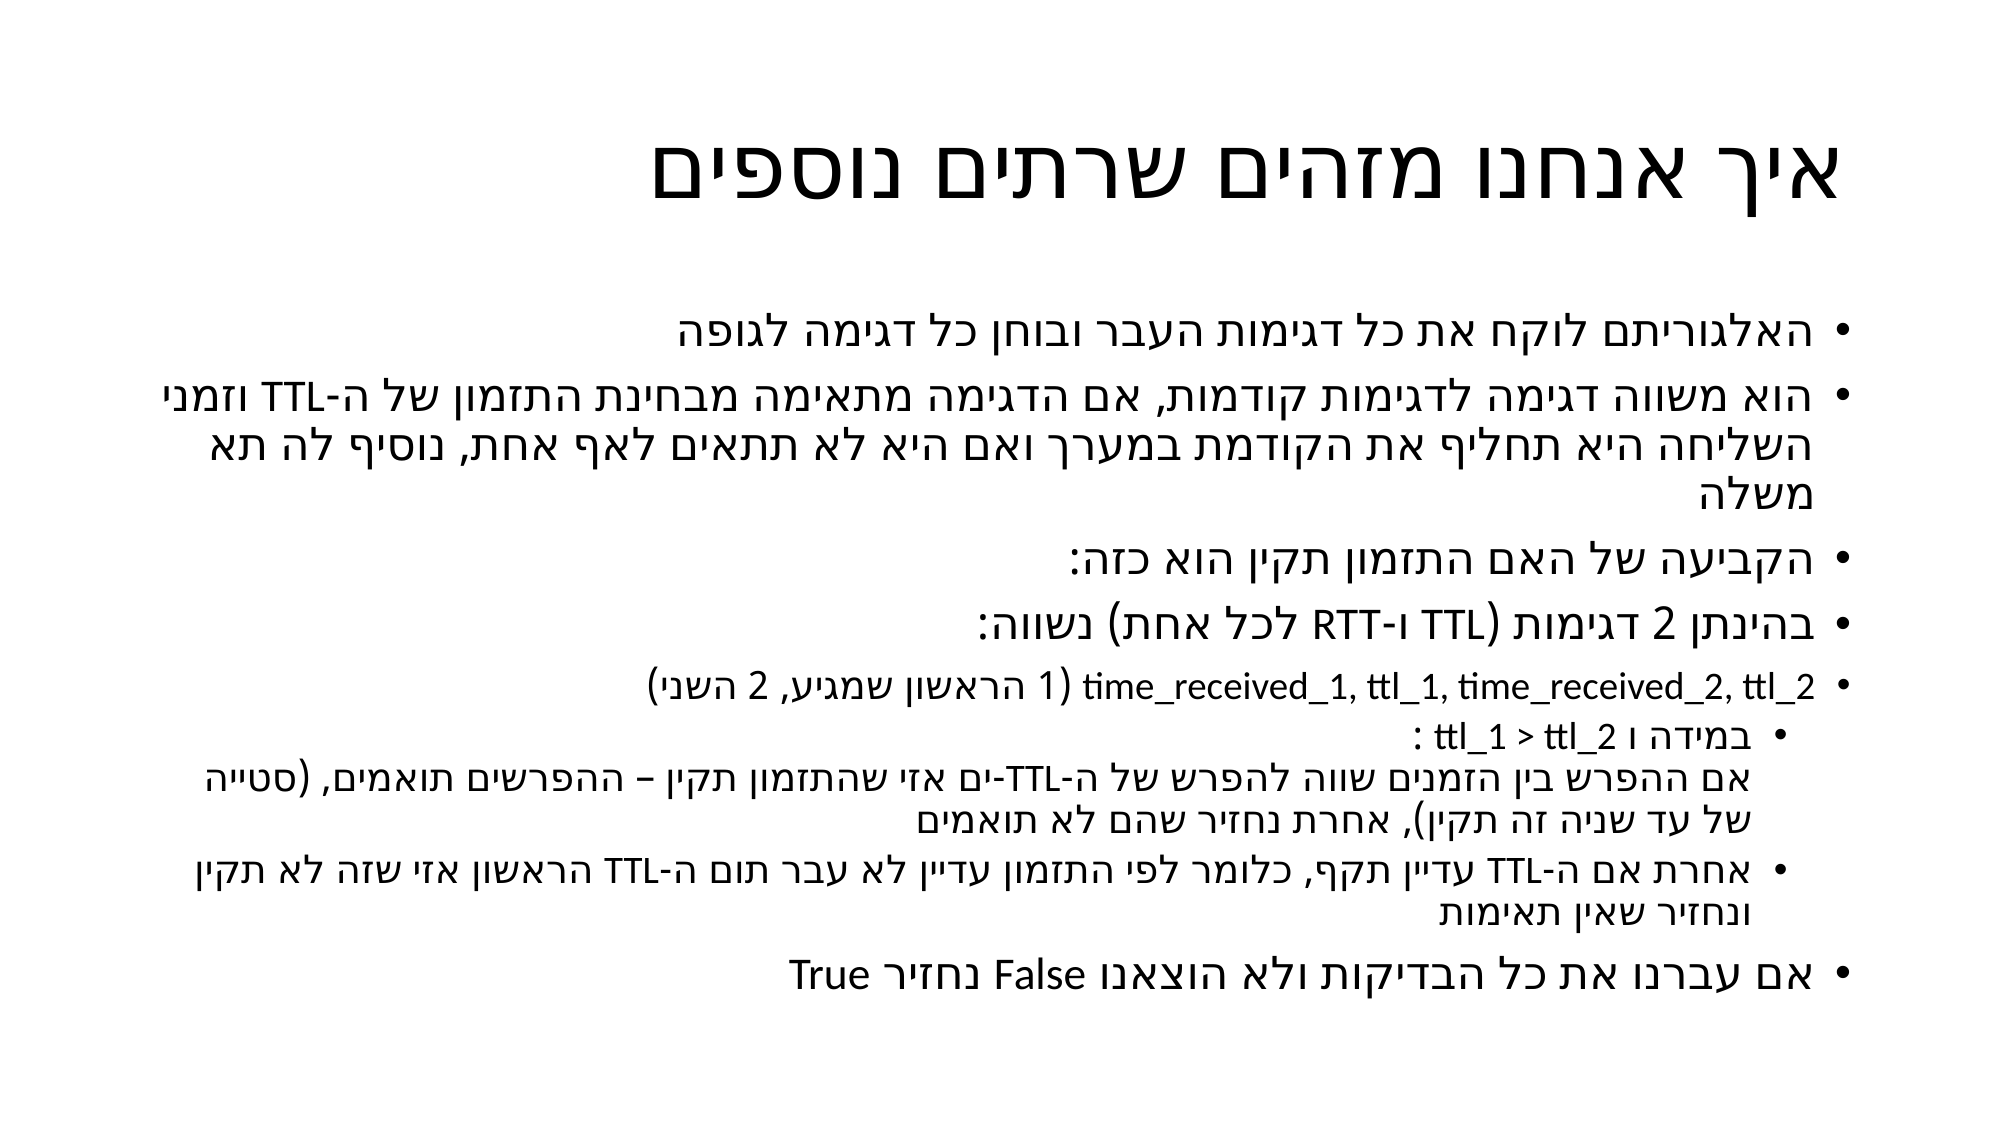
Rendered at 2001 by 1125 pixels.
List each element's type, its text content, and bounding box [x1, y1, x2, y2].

title איך אנחנו מזהים שרתים נוספים [137, 59, 1863, 278]
list האלגוריתם לוקח את כל דגימות העבר ובוחן כל דגימה לגופה הוא משווה דגימה לדגימות קודמות, אם הדגימה מתאימה מבחינת התזמון של ה-TTL וזמני השליחה היא תחליף את הקודמת במערך ואם היא לא תתאים לאף אחת, נוסיף לה תא משלה הקביעה של האם התזמון תקין הוא כזה: בהינתן 2 דגימות (TTL ו-RTT לכל אחת) נשווה: time_received_1, ttl_1, time_received_2, ttl_2 (1 הראשון שמגיע, 2 השני) במידה ו ttl_1 > ttl_2 : אם ההפרש בין הזמנים שווה להפרש של ה-TTL-ים אזי שהתזמון תקין – ההפרשים תואמים, (סטייה של עד שניה זה תקין), אחרת נחזיר שהם לא תואמים אחרת אם ה-TTL עדיין תקף, כלומר לפי התזמון עדיין לא עבר תום ה-TTL הראשון אזי שזה לא תקין ונחזיר שאין תאימות אם עברנו את כל הבדיקות ולא הוצאנו False נחזיר True [137, 299, 1863, 1014]
